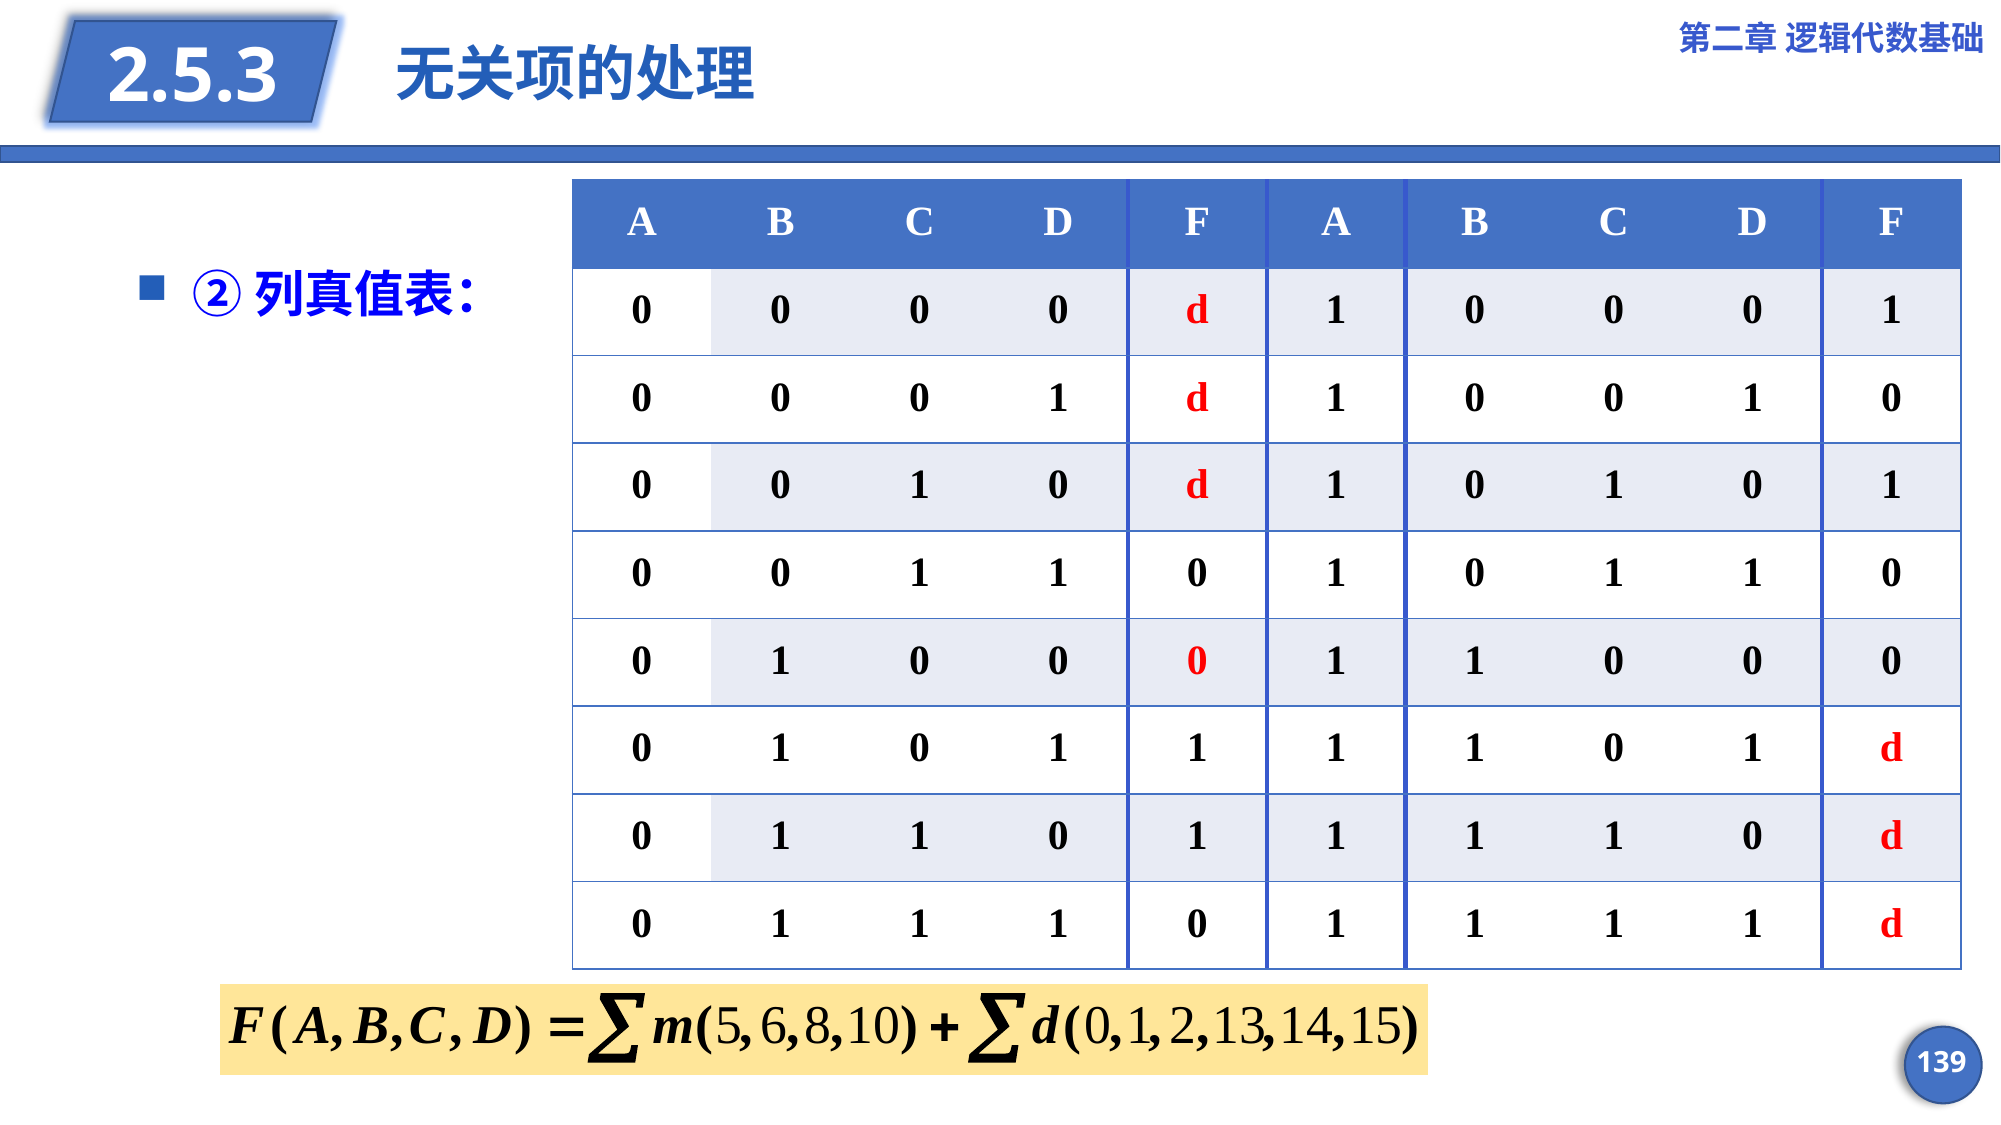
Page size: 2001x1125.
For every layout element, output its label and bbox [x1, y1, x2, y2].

table_cell [573, 532, 1126, 618]
table_cell [573, 882, 1126, 968]
title [380, 16, 850, 137]
table_cell [1824, 269, 1960, 355]
slide_number [1895, 1033, 1989, 1094]
table_cell [1130, 269, 1265, 355]
table_cell [1408, 882, 1820, 968]
table_cell [1130, 707, 1265, 793]
table_cell [1408, 269, 1820, 355]
table_header [1130, 181, 1265, 267]
table_cell [573, 795, 1126, 881]
table_cell [1824, 532, 1960, 618]
table_cell [1269, 882, 1403, 968]
table_cell [1130, 444, 1265, 530]
table_cell [573, 444, 1126, 530]
table_cell [1824, 444, 1960, 530]
table_cell [573, 707, 1126, 793]
footer [1659, 0, 2000, 83]
table_header [573, 181, 1126, 267]
table_cell [1408, 795, 1820, 881]
text_box [46, 225, 520, 331]
table_cell [1824, 795, 1960, 881]
table_cell [1130, 619, 1265, 705]
table_cell [1130, 882, 1265, 968]
table_cell [1269, 707, 1403, 793]
table_cell [1269, 356, 1403, 442]
table_cell [1824, 707, 1960, 793]
table_cell [1269, 619, 1403, 705]
table_cell [1130, 532, 1265, 618]
table_header [1824, 181, 1960, 267]
text_box [48, 20, 338, 123]
table_header [1269, 181, 1403, 267]
table_cell [1408, 707, 1820, 793]
table_cell [1269, 795, 1403, 881]
table_cell [1269, 269, 1403, 355]
table_cell [1824, 356, 1960, 442]
table_cell [573, 356, 1126, 442]
text_box [220, 983, 1428, 1075]
table_cell [1130, 795, 1265, 881]
table_cell [1408, 532, 1820, 618]
table_cell [1269, 444, 1403, 530]
table_header [1408, 181, 1820, 267]
table_cell [573, 619, 1126, 705]
table_cell [1408, 356, 1820, 442]
table_cell [1408, 619, 1820, 705]
table_cell [1408, 444, 1820, 530]
table_cell [1824, 882, 1960, 968]
table_cell [1824, 619, 1960, 705]
table_cell [1130, 356, 1265, 442]
table_cell [573, 269, 1126, 355]
table_cell [1269, 532, 1403, 618]
